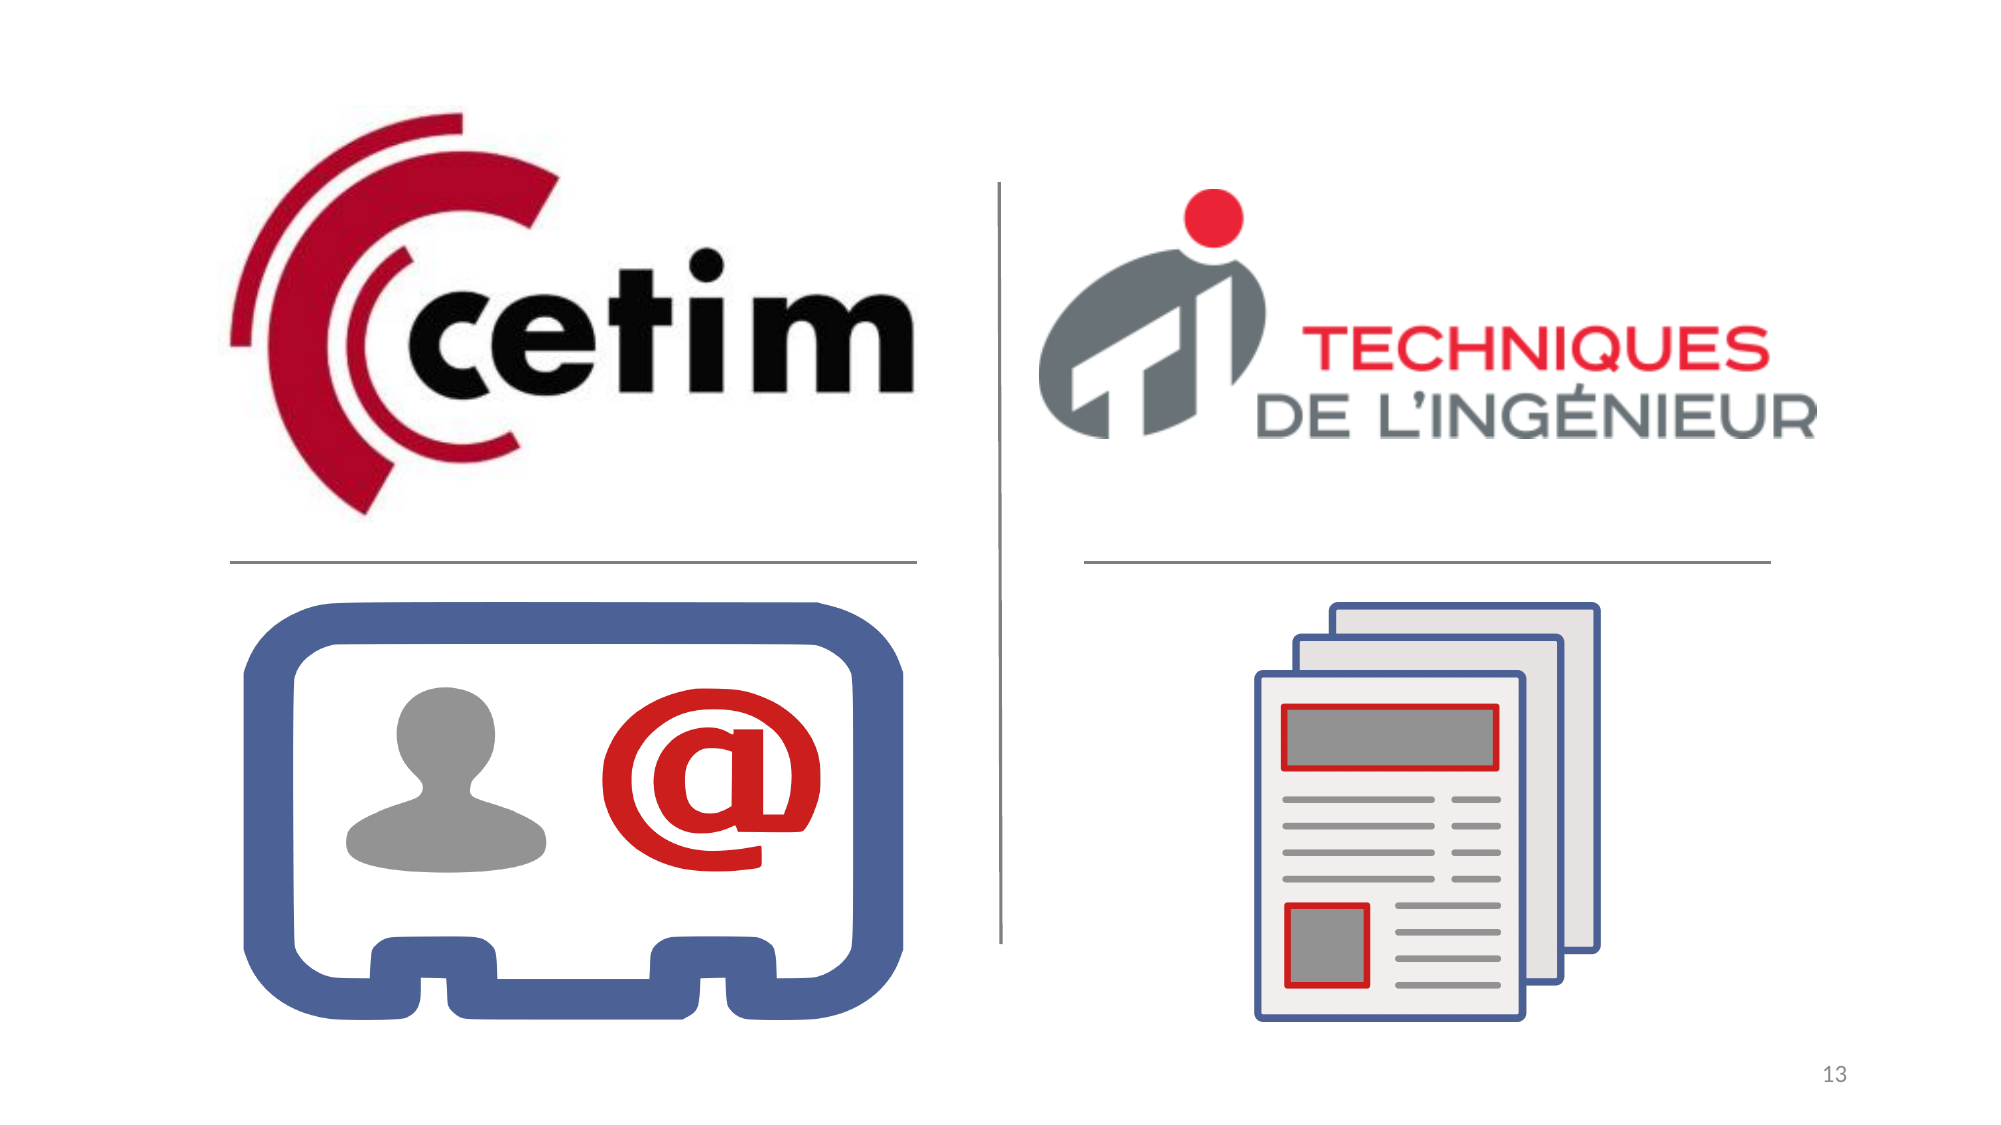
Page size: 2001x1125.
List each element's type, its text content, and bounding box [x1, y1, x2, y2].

slide_number 13 [1412, 1042, 1863, 1103]
picture [217, 105, 928, 523]
picture [1254, 602, 1601, 1022]
picture [242, 602, 904, 1020]
picture [1039, 189, 1817, 439]
